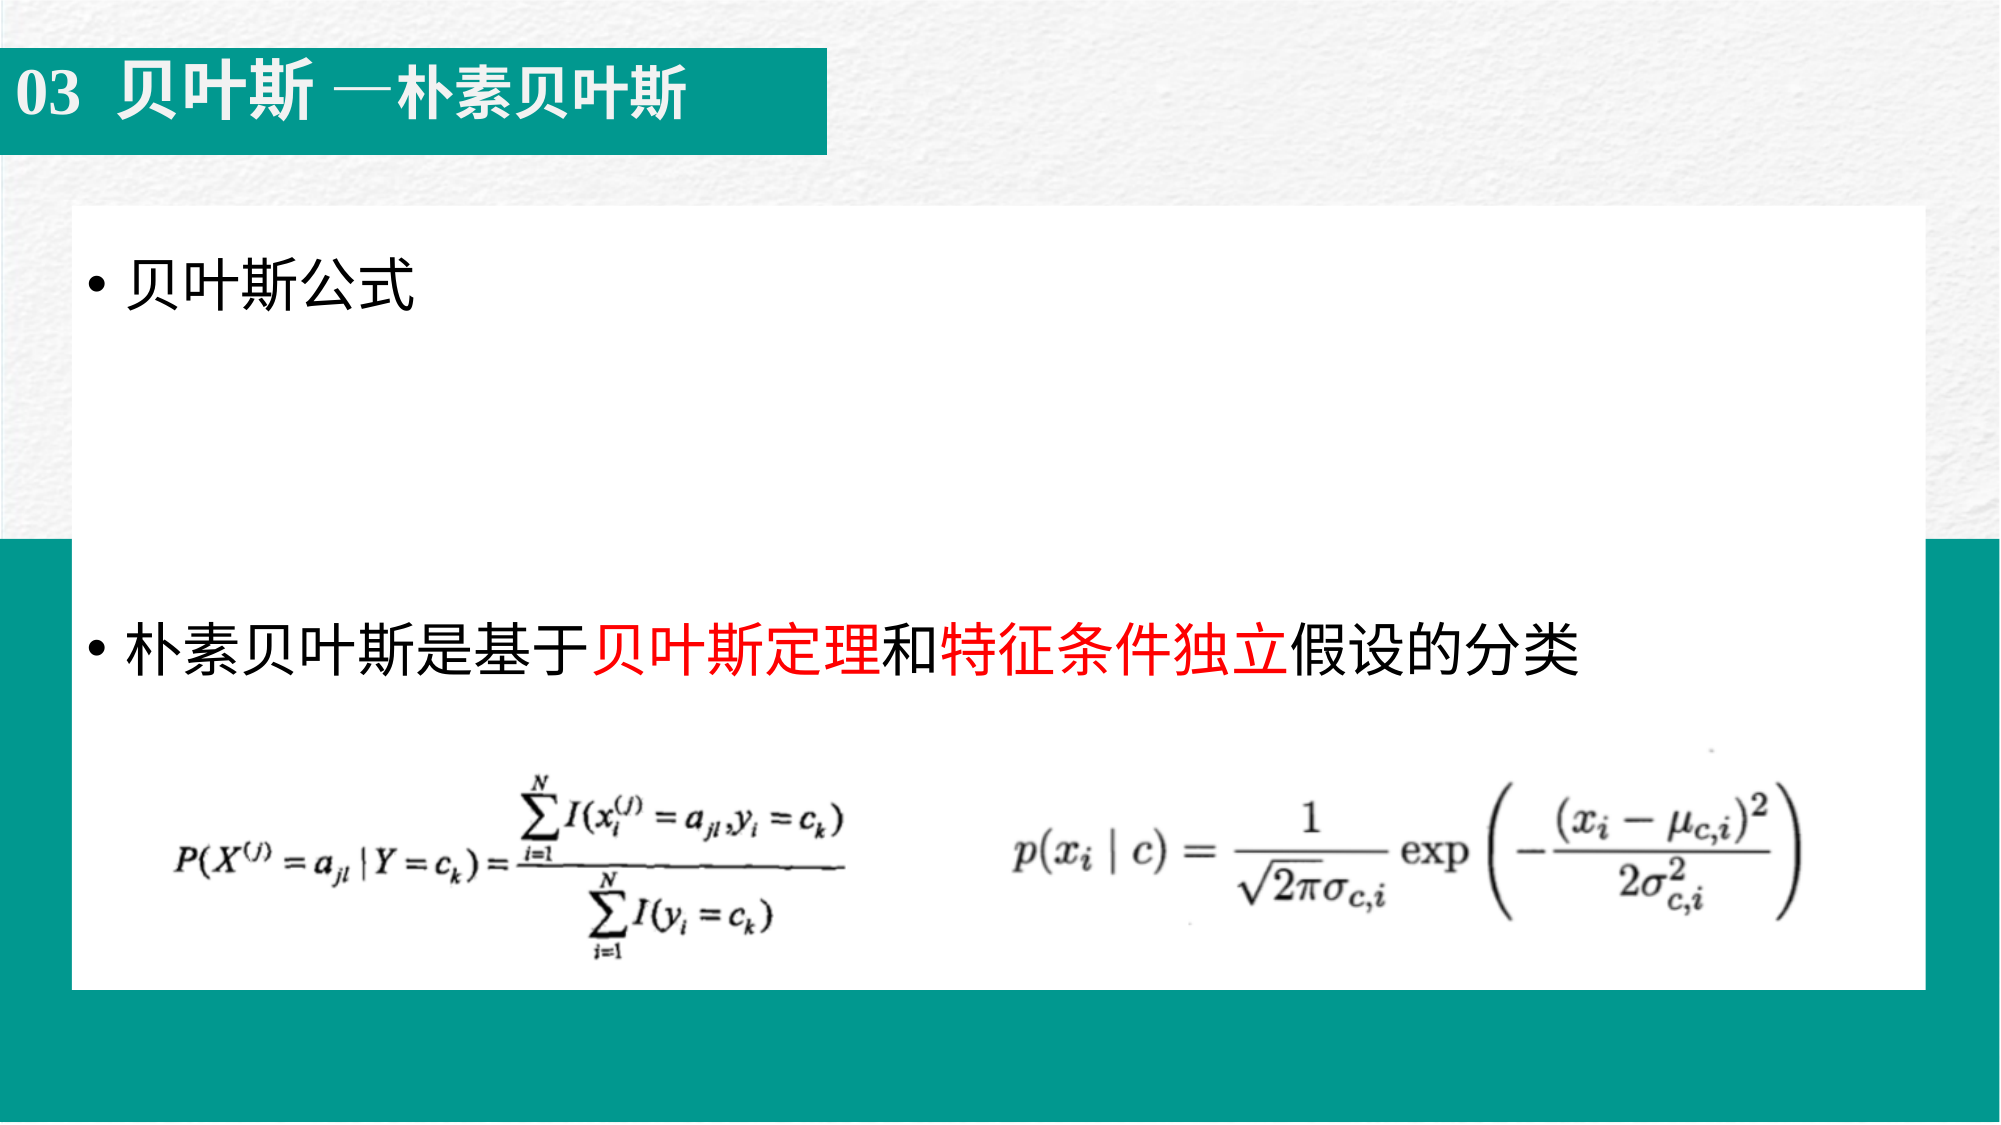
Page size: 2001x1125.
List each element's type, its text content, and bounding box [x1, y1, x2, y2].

picture [979, 735, 1826, 941]
picture [0, 0, 2001, 1125]
picture [160, 762, 880, 979]
title 03 贝叶斯 —朴素贝叶斯 [0, 3, 1725, 185]
